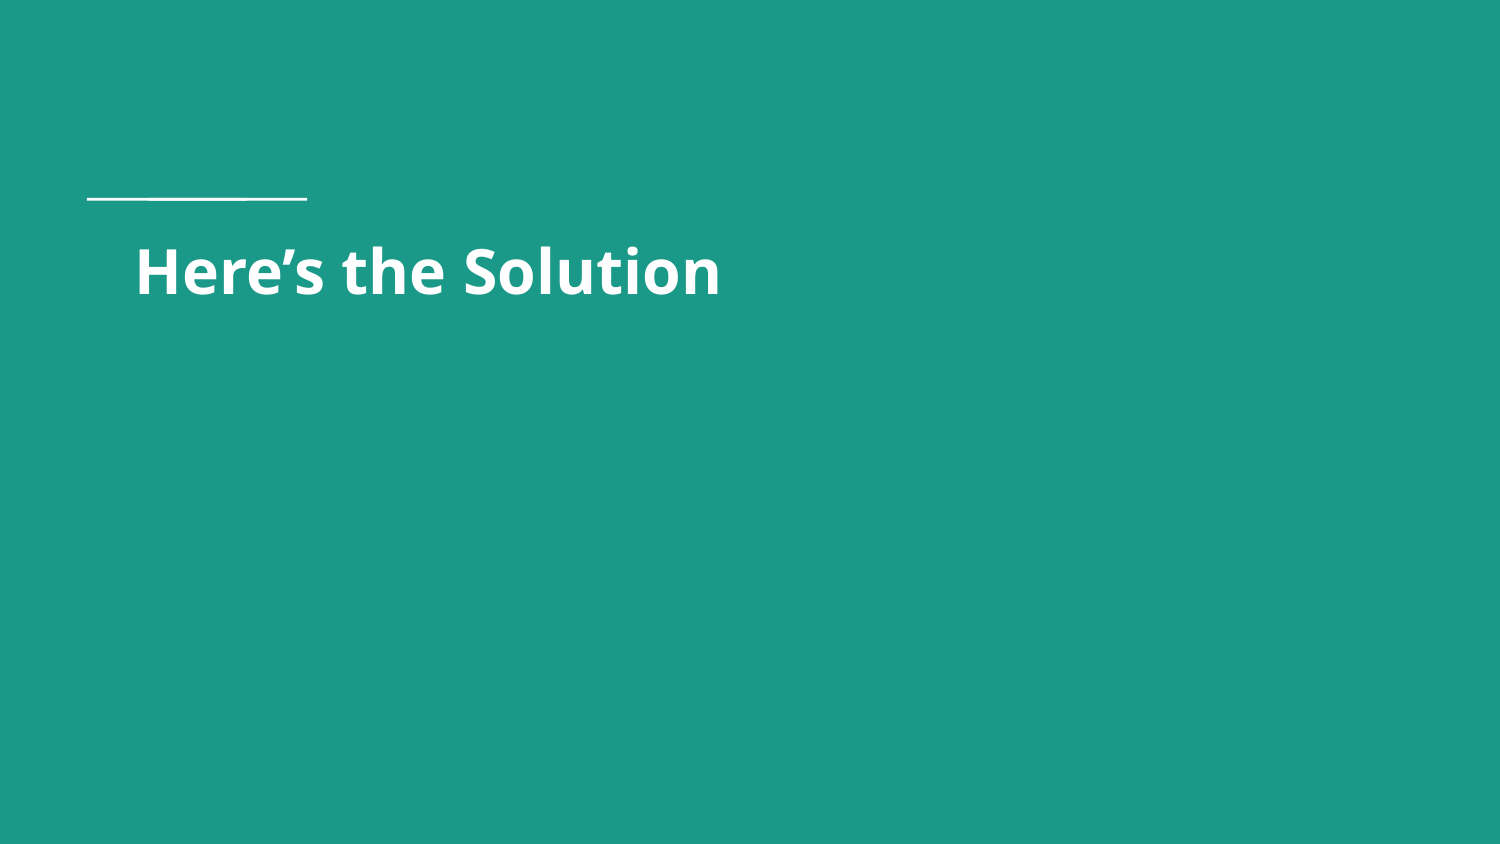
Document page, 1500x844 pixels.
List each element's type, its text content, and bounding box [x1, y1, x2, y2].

title Here’s the Solution [119, 216, 1381, 466]
